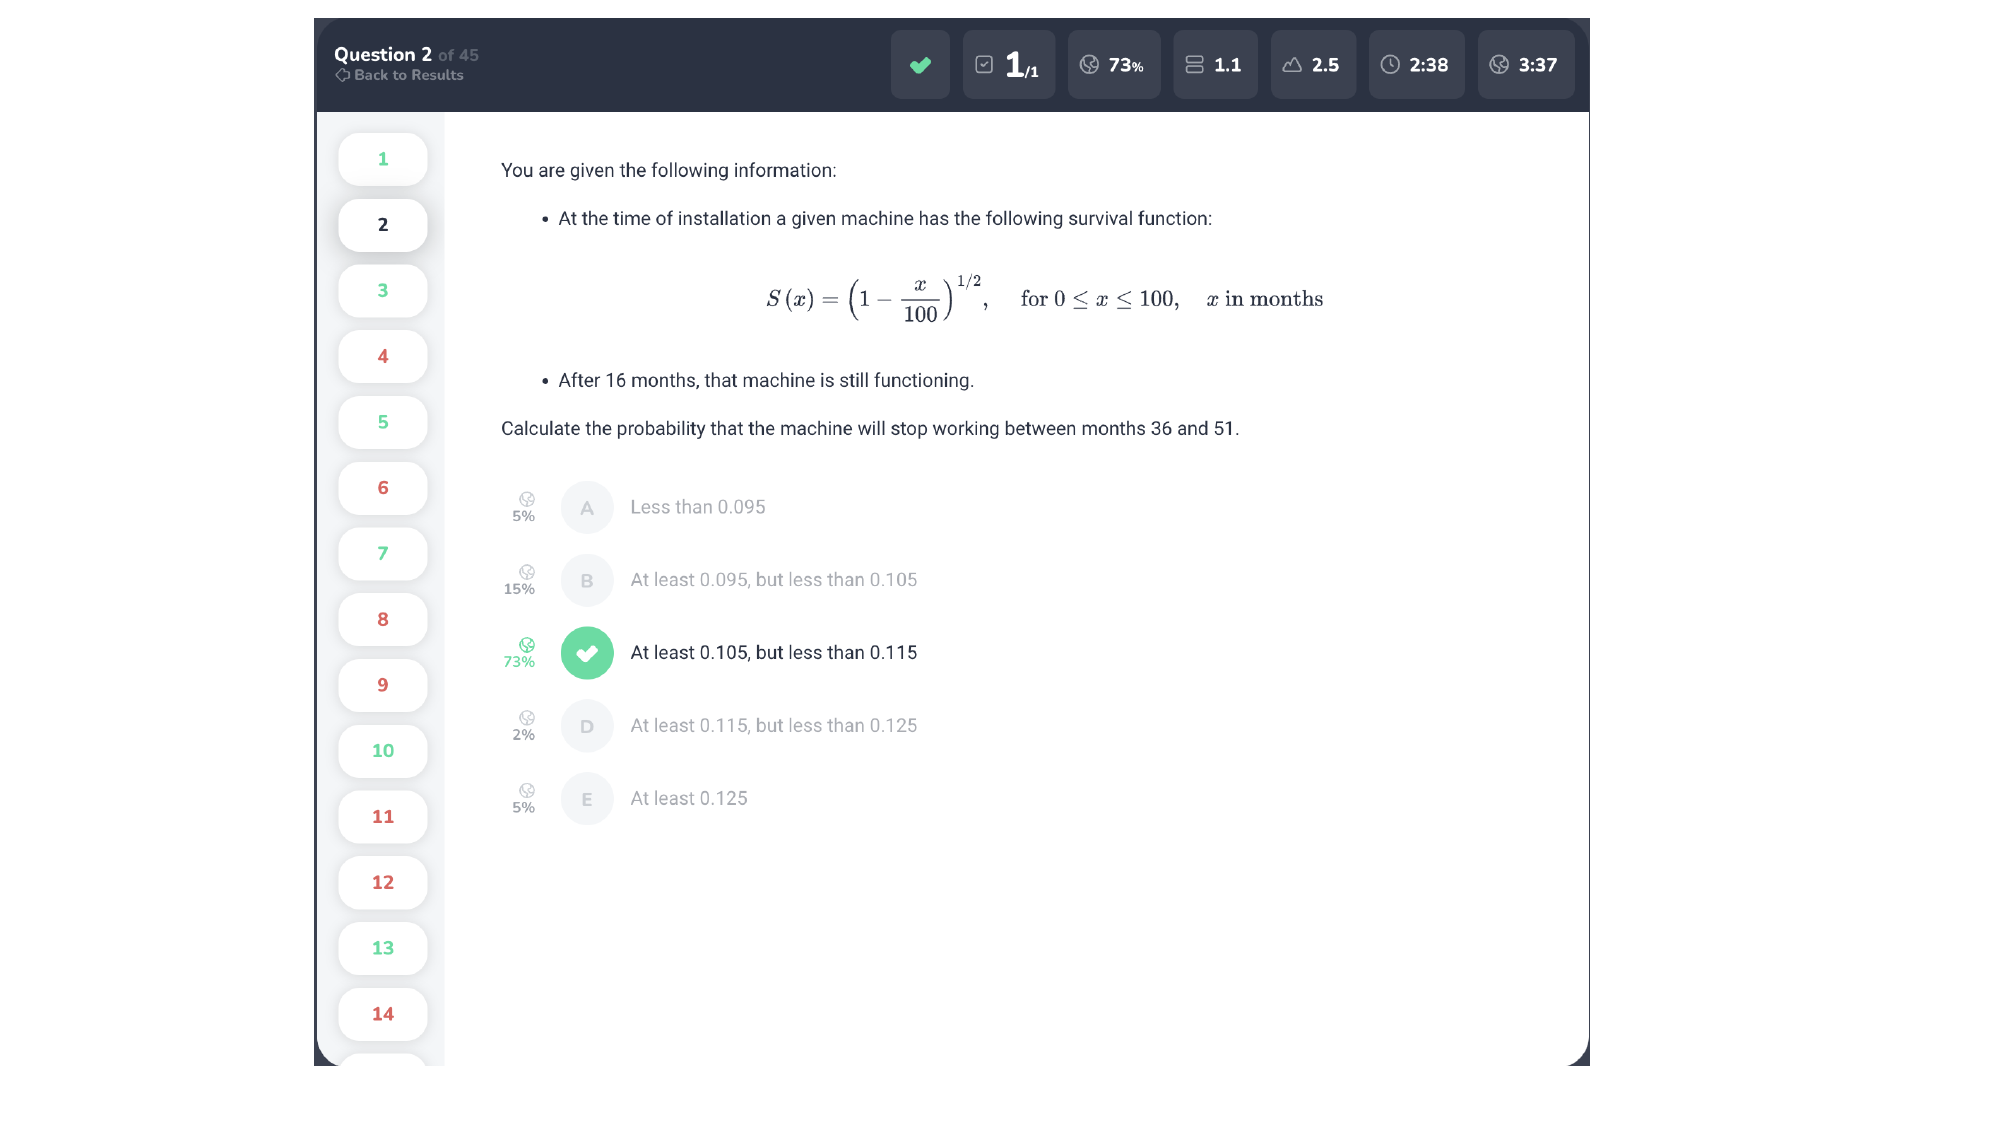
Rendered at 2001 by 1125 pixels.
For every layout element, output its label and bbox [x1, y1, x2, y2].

picture [313, 18, 1590, 1066]
